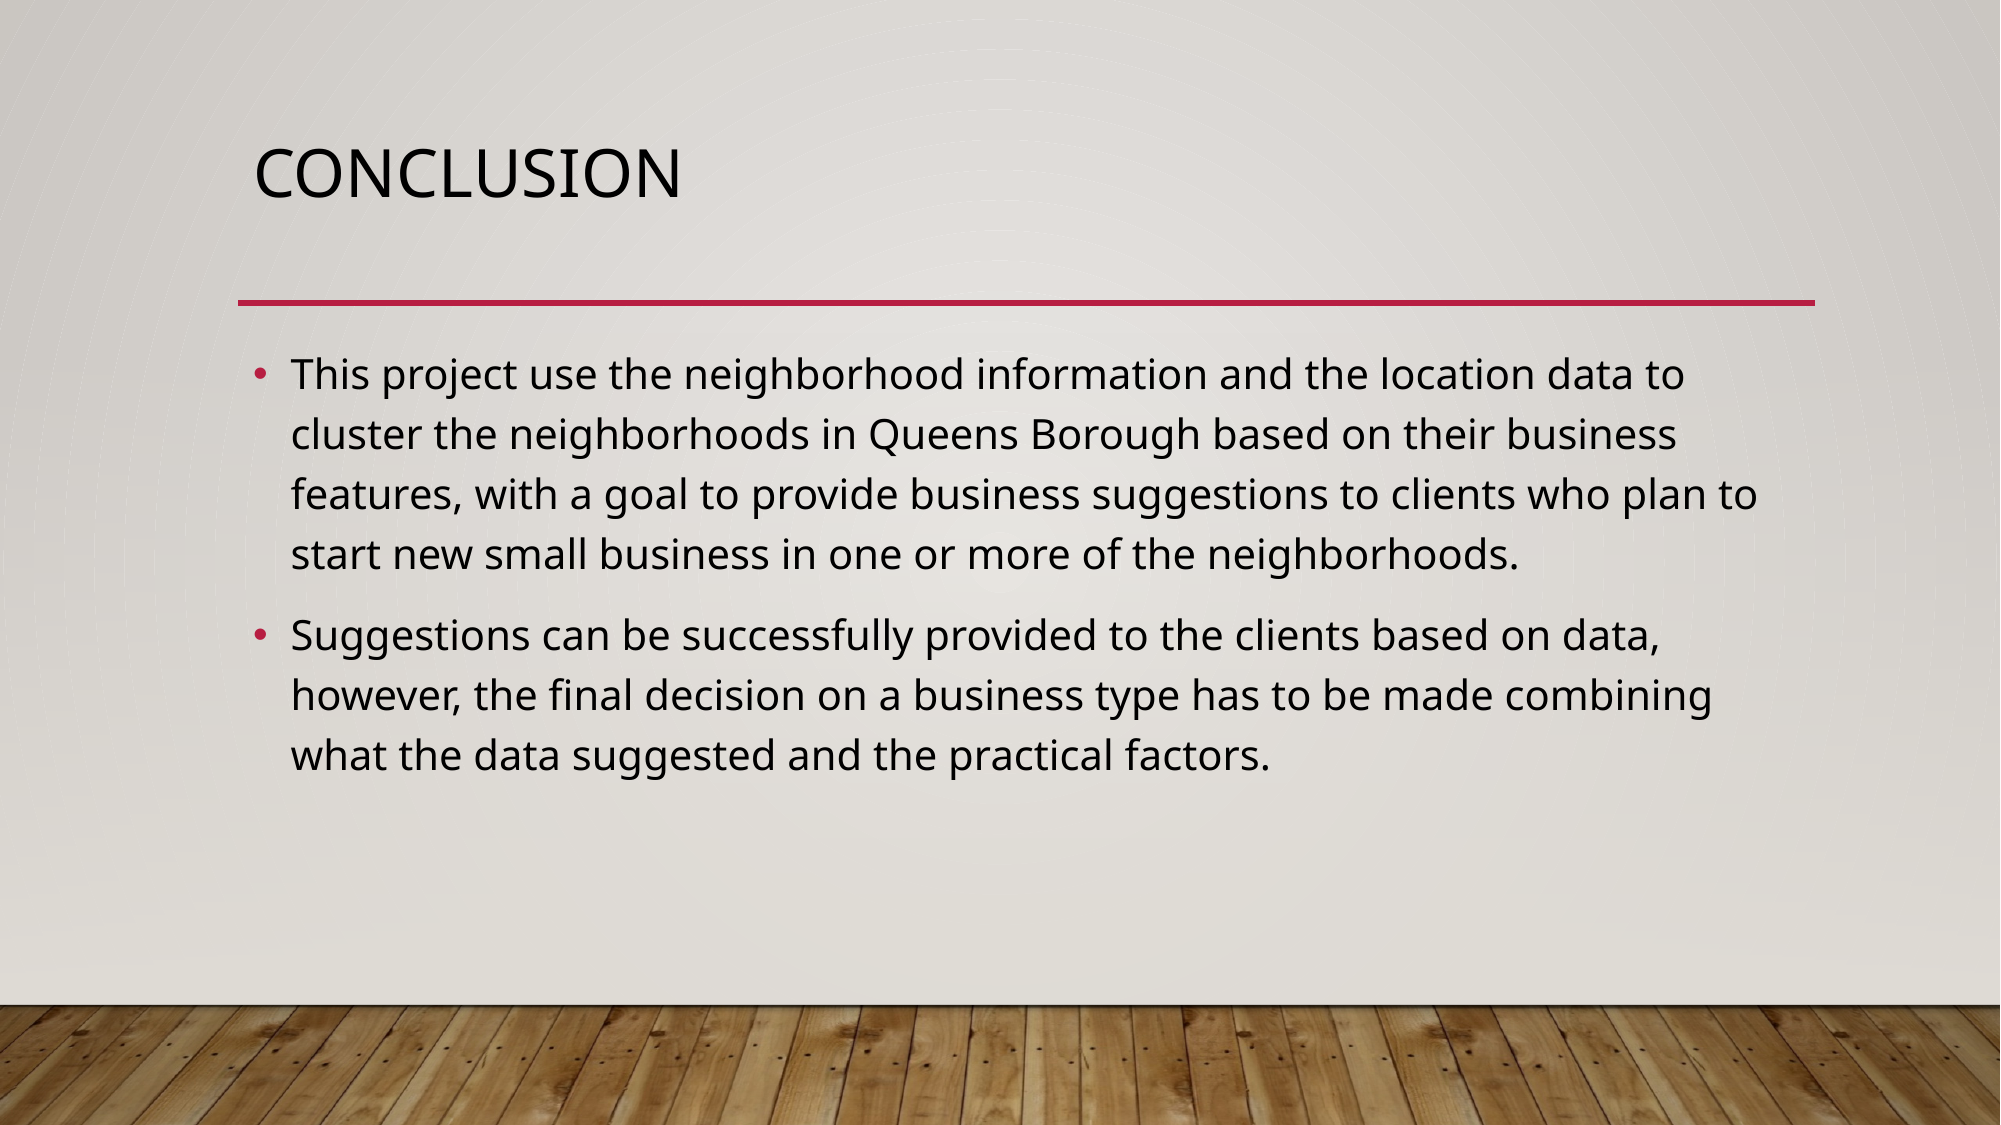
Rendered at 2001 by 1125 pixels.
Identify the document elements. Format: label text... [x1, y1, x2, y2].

list This project use the neighborhood information and the location data to cluster the neighborhoods in Queens Borough based on their business features, with a goal to provide business suggestions to clients who plan to start new small business in one or more of the neighborhoods. Suggestions can be successfully provided to the clients based on data, however, the final decision on a business type has to be made combining what the data suggested and the practical factors. [238, 330, 1814, 897]
title Conclusion [238, 131, 1814, 305]
picture [0, 1005, 2000, 1125]
